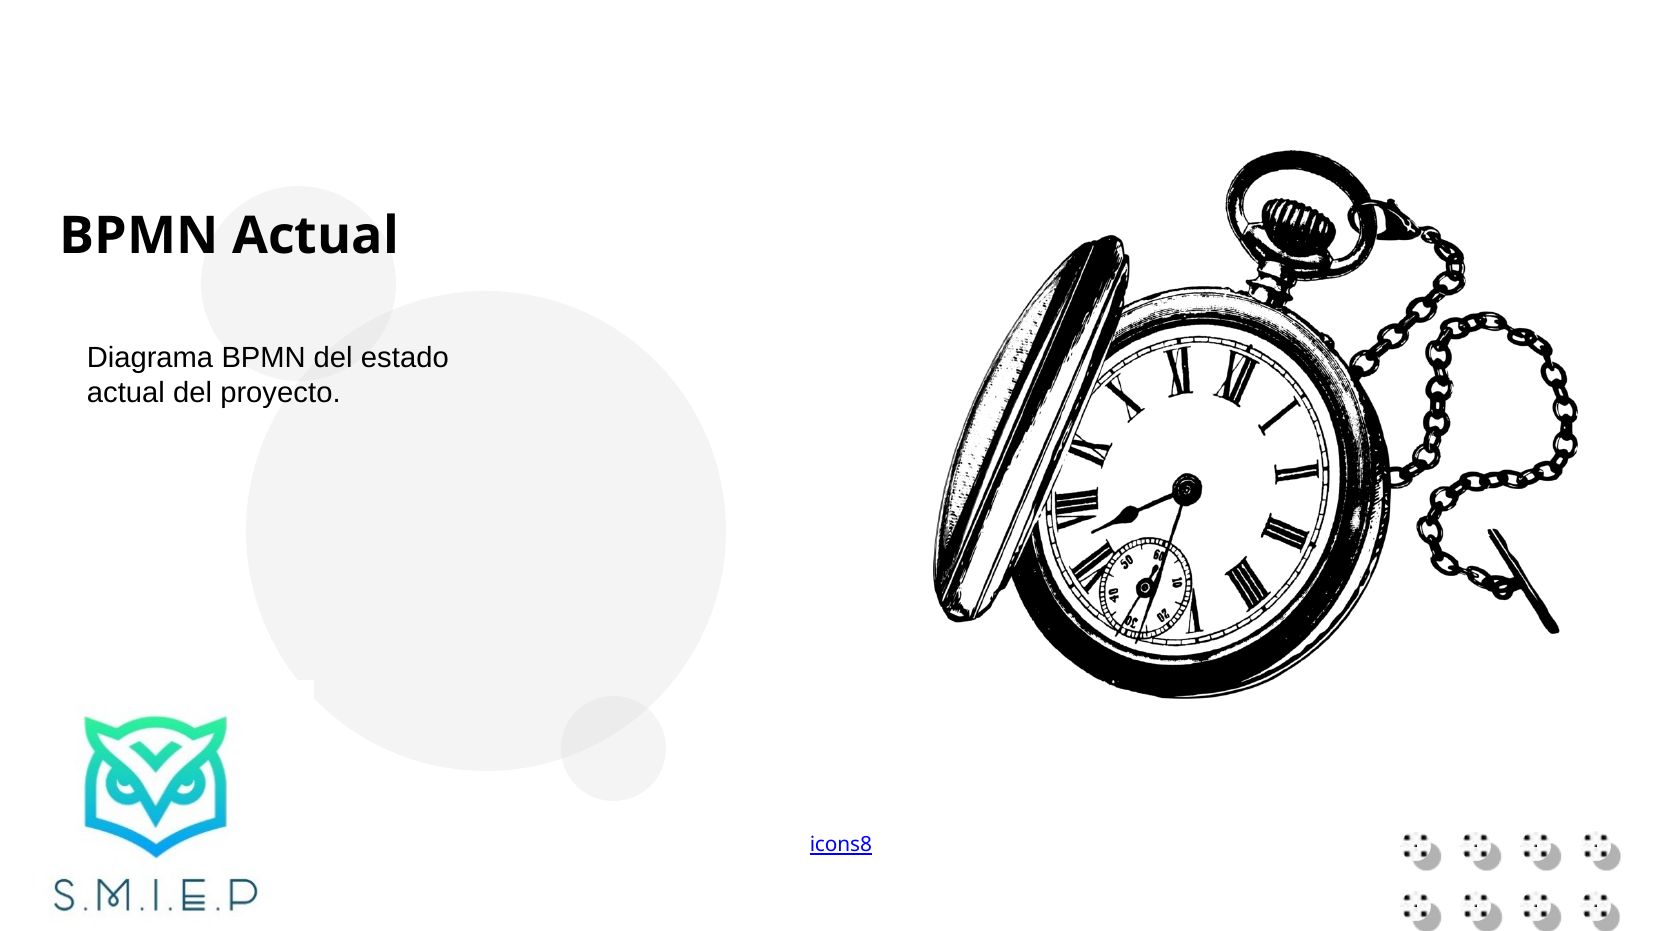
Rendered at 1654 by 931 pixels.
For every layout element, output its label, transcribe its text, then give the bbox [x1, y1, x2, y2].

picture [1460, 832, 1491, 862]
picture [1460, 891, 1491, 922]
picture [1400, 891, 1431, 922]
picture [1520, 891, 1551, 922]
text_box Diagrama BPMN del estado actual del proyecto. [71, 323, 537, 424]
picture [1520, 832, 1551, 862]
text_box BPMN Actual [45, 193, 715, 259]
picture [0, 680, 314, 931]
picture [1580, 831, 1611, 862]
picture [1580, 891, 1611, 922]
text_box [786, 132, 1578, 832]
picture [1400, 832, 1431, 862]
picture [713, 129, 1620, 810]
